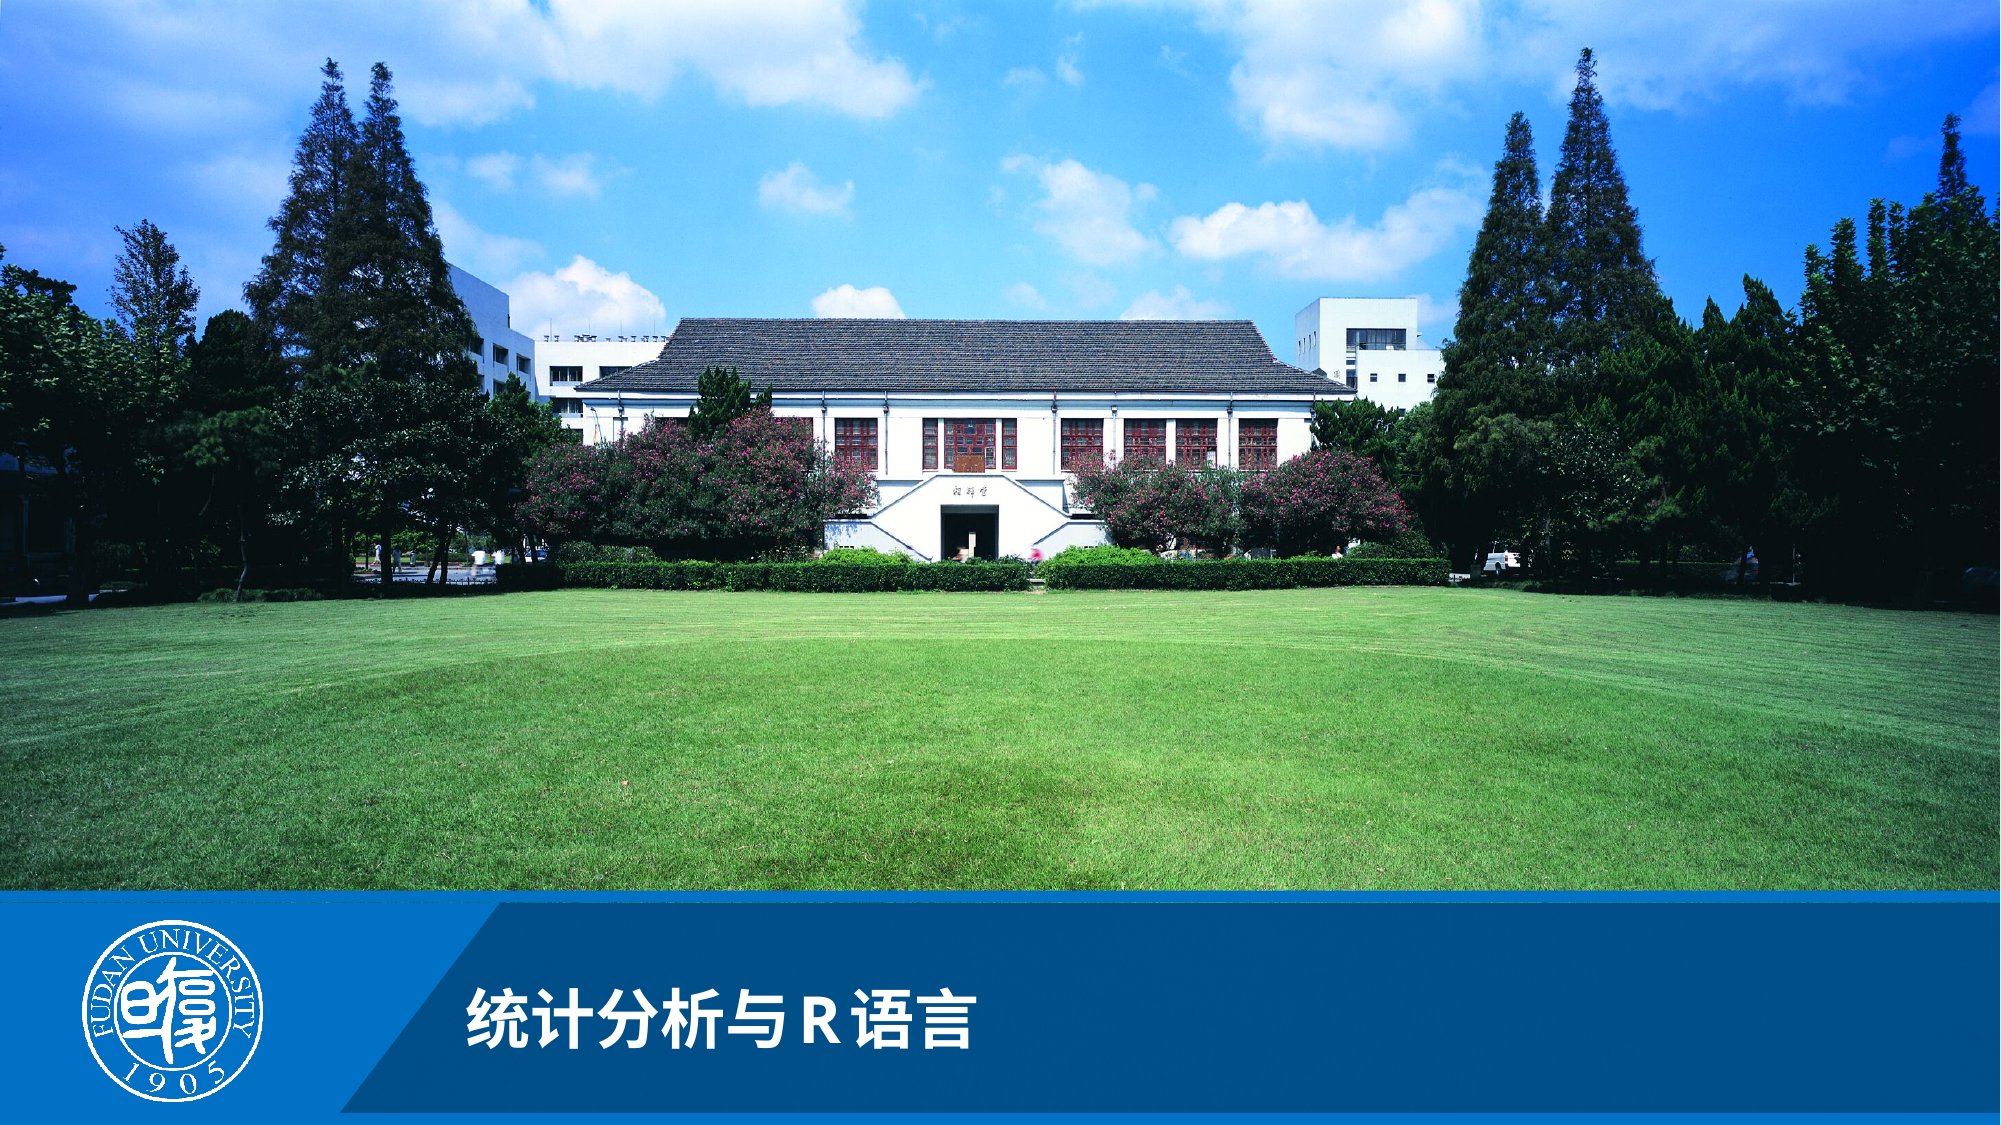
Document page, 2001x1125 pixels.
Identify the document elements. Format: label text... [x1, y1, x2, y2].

picture [82, 920, 263, 1102]
picture [0, 0, 2001, 1125]
title 统计分析与R语言 [450, 979, 2000, 1066]
